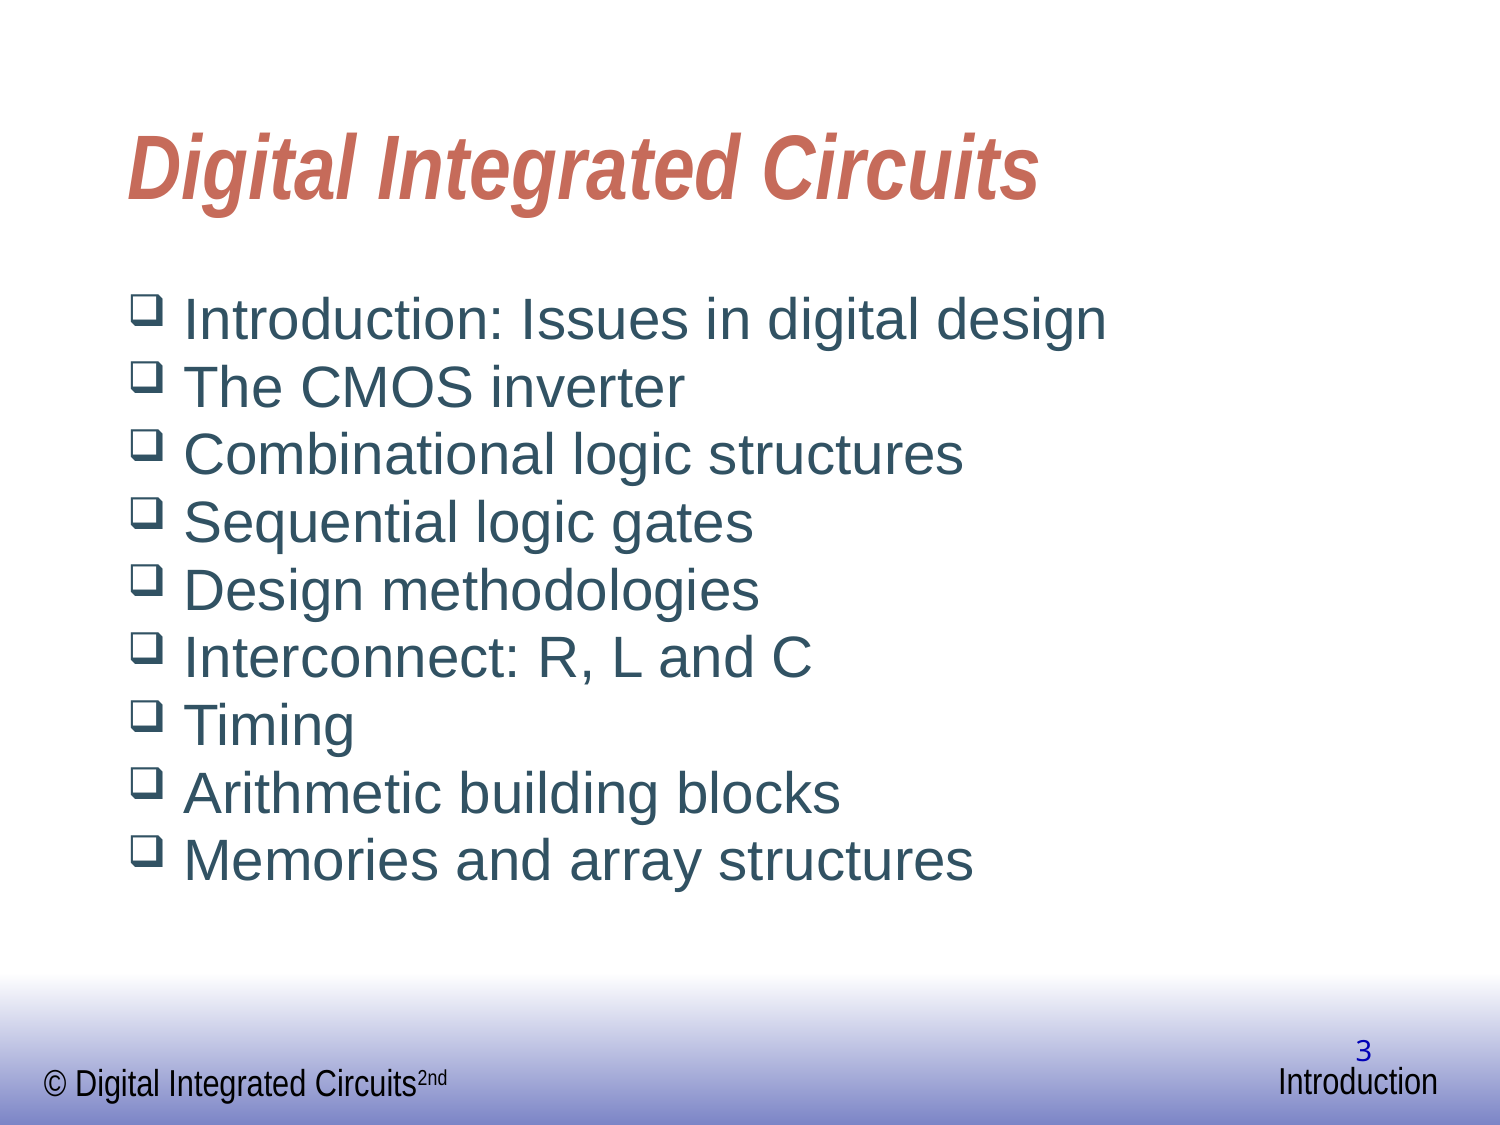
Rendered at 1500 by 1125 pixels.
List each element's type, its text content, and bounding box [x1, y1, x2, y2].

list Introduction: Issues in digital design The CMOS inverter Combinational logic structures Sequential logic gates Design methodologies Interconnect: R, L and C Timing Arithmetic building blocks Memories and array structures [112, 287, 1388, 963]
slide_number 3 [1074, 1025, 1388, 1100]
title Digital Integrated Circuits [112, 37, 1388, 225]
